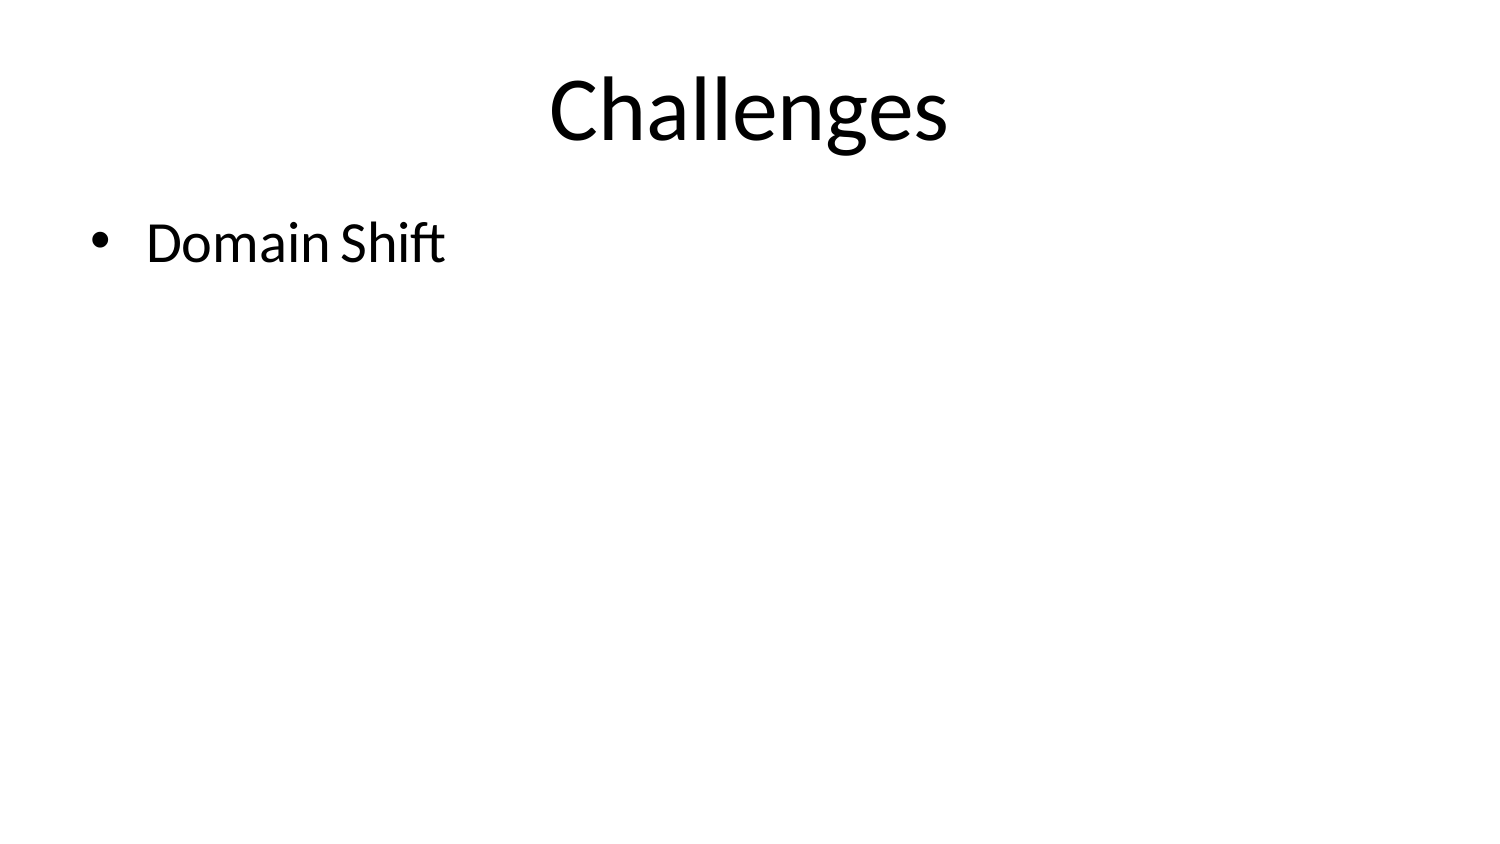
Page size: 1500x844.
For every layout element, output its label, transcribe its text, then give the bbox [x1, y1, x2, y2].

title Challenges [75, 33, 1425, 175]
list Domain Shift [75, 196, 1425, 754]
